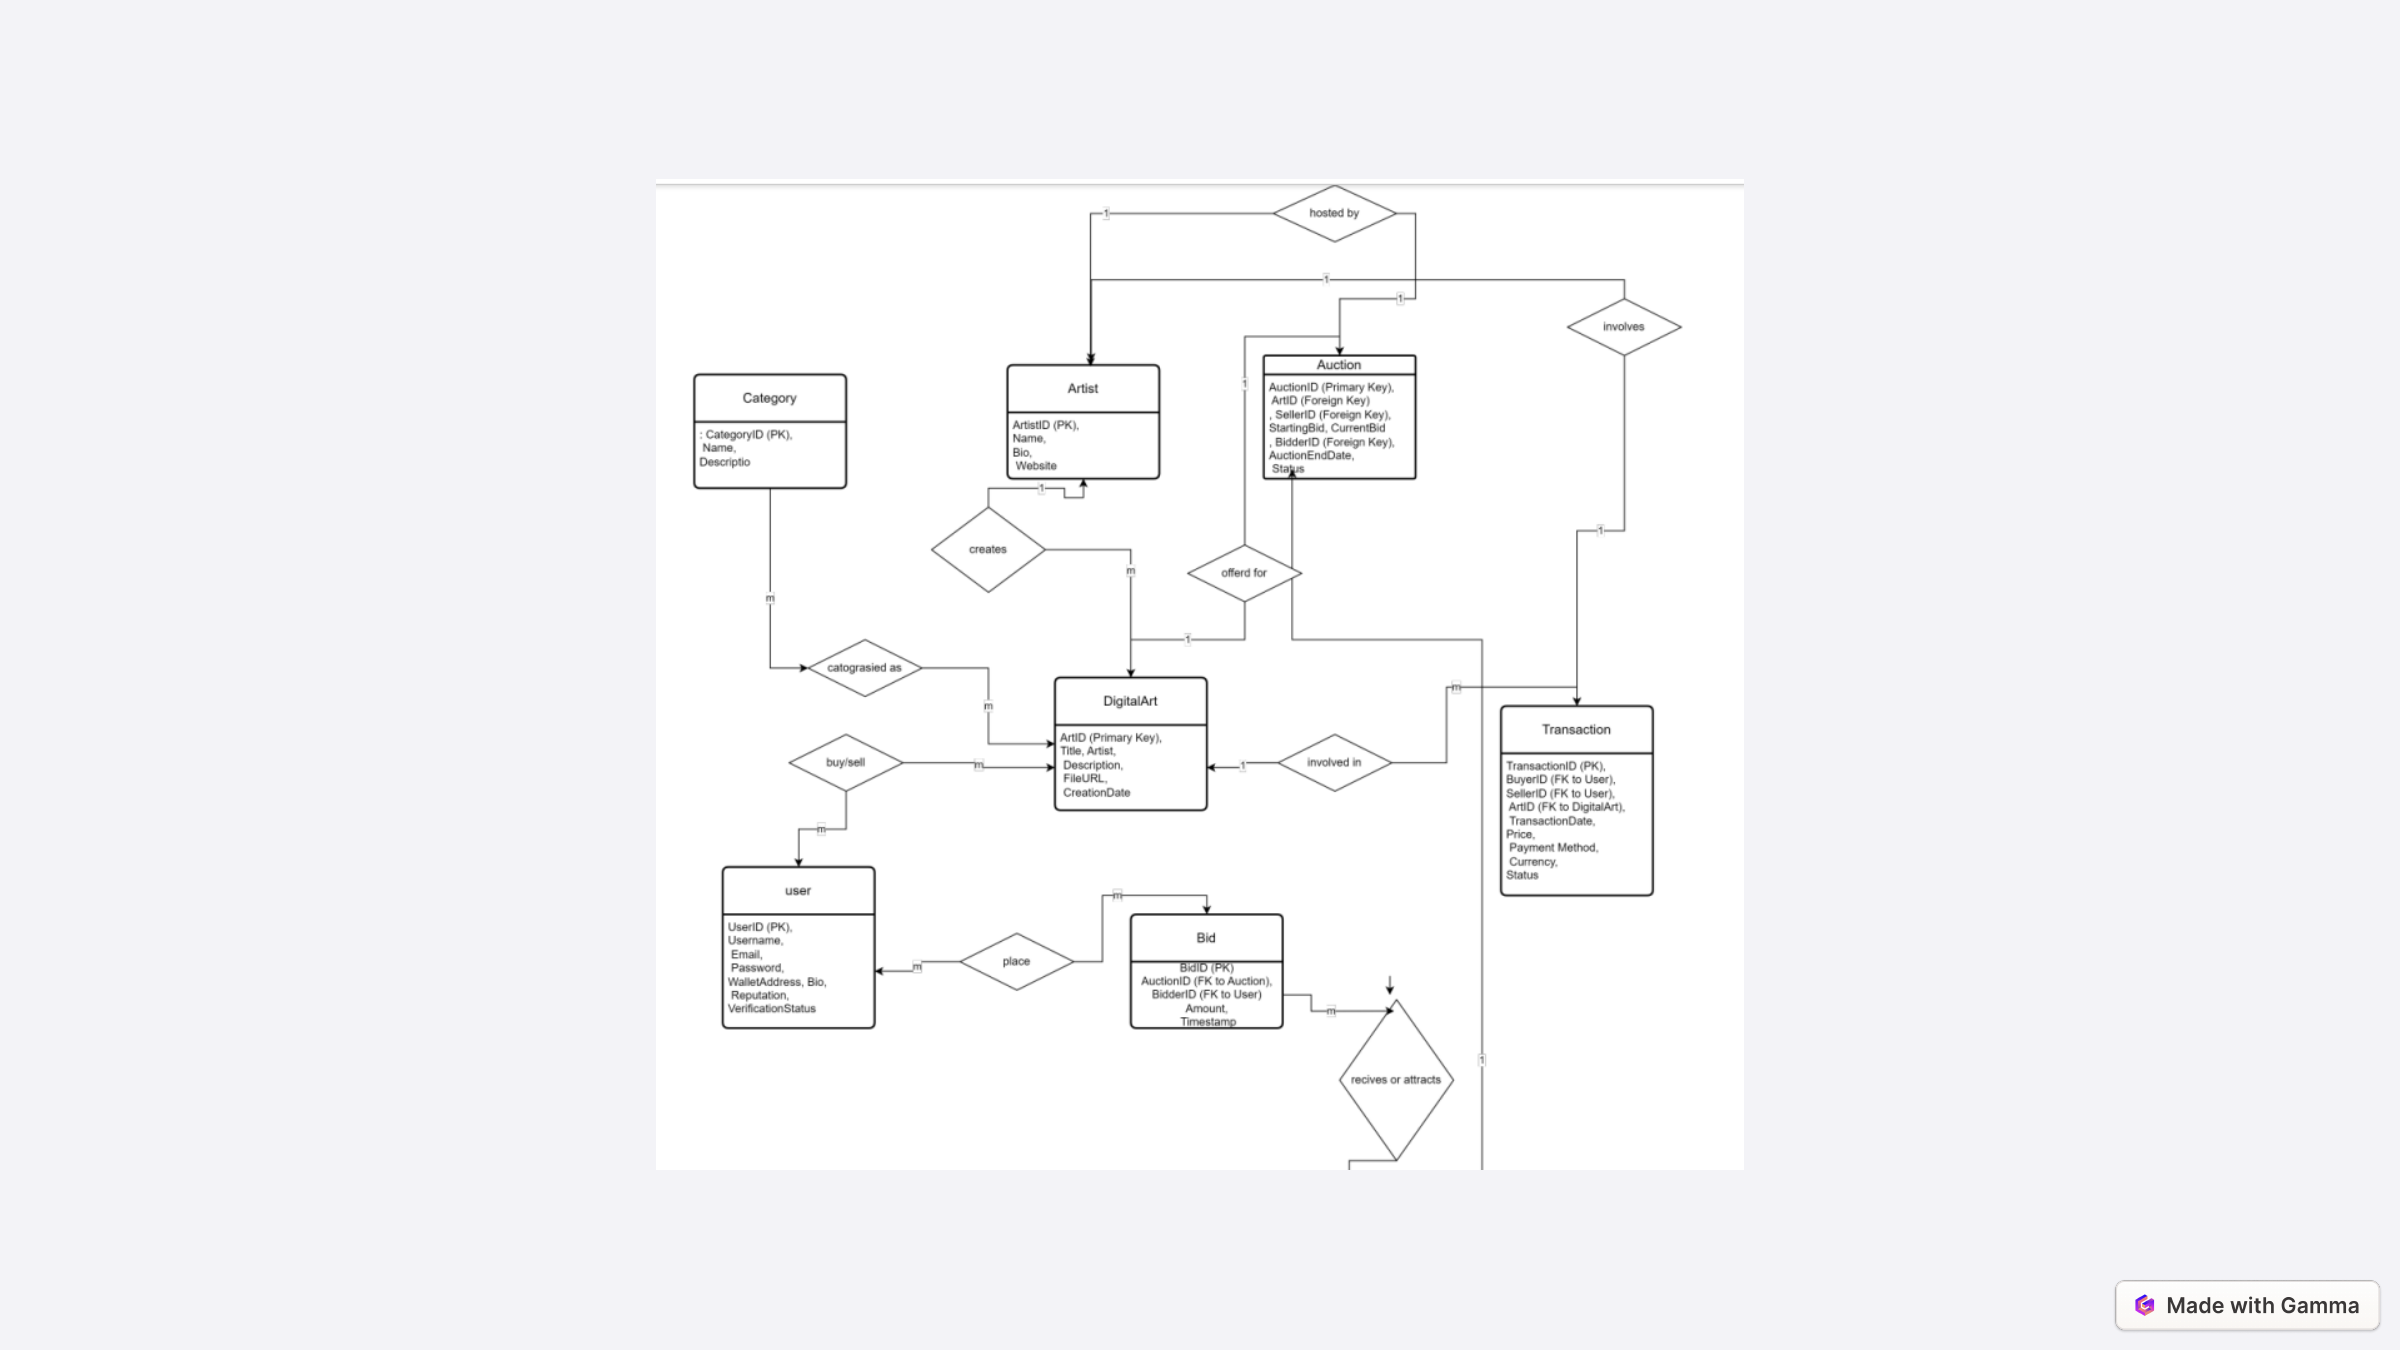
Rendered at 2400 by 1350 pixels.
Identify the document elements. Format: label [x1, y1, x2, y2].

picture [2106, 1271, 2389, 1339]
picture [656, 179, 1744, 1170]
